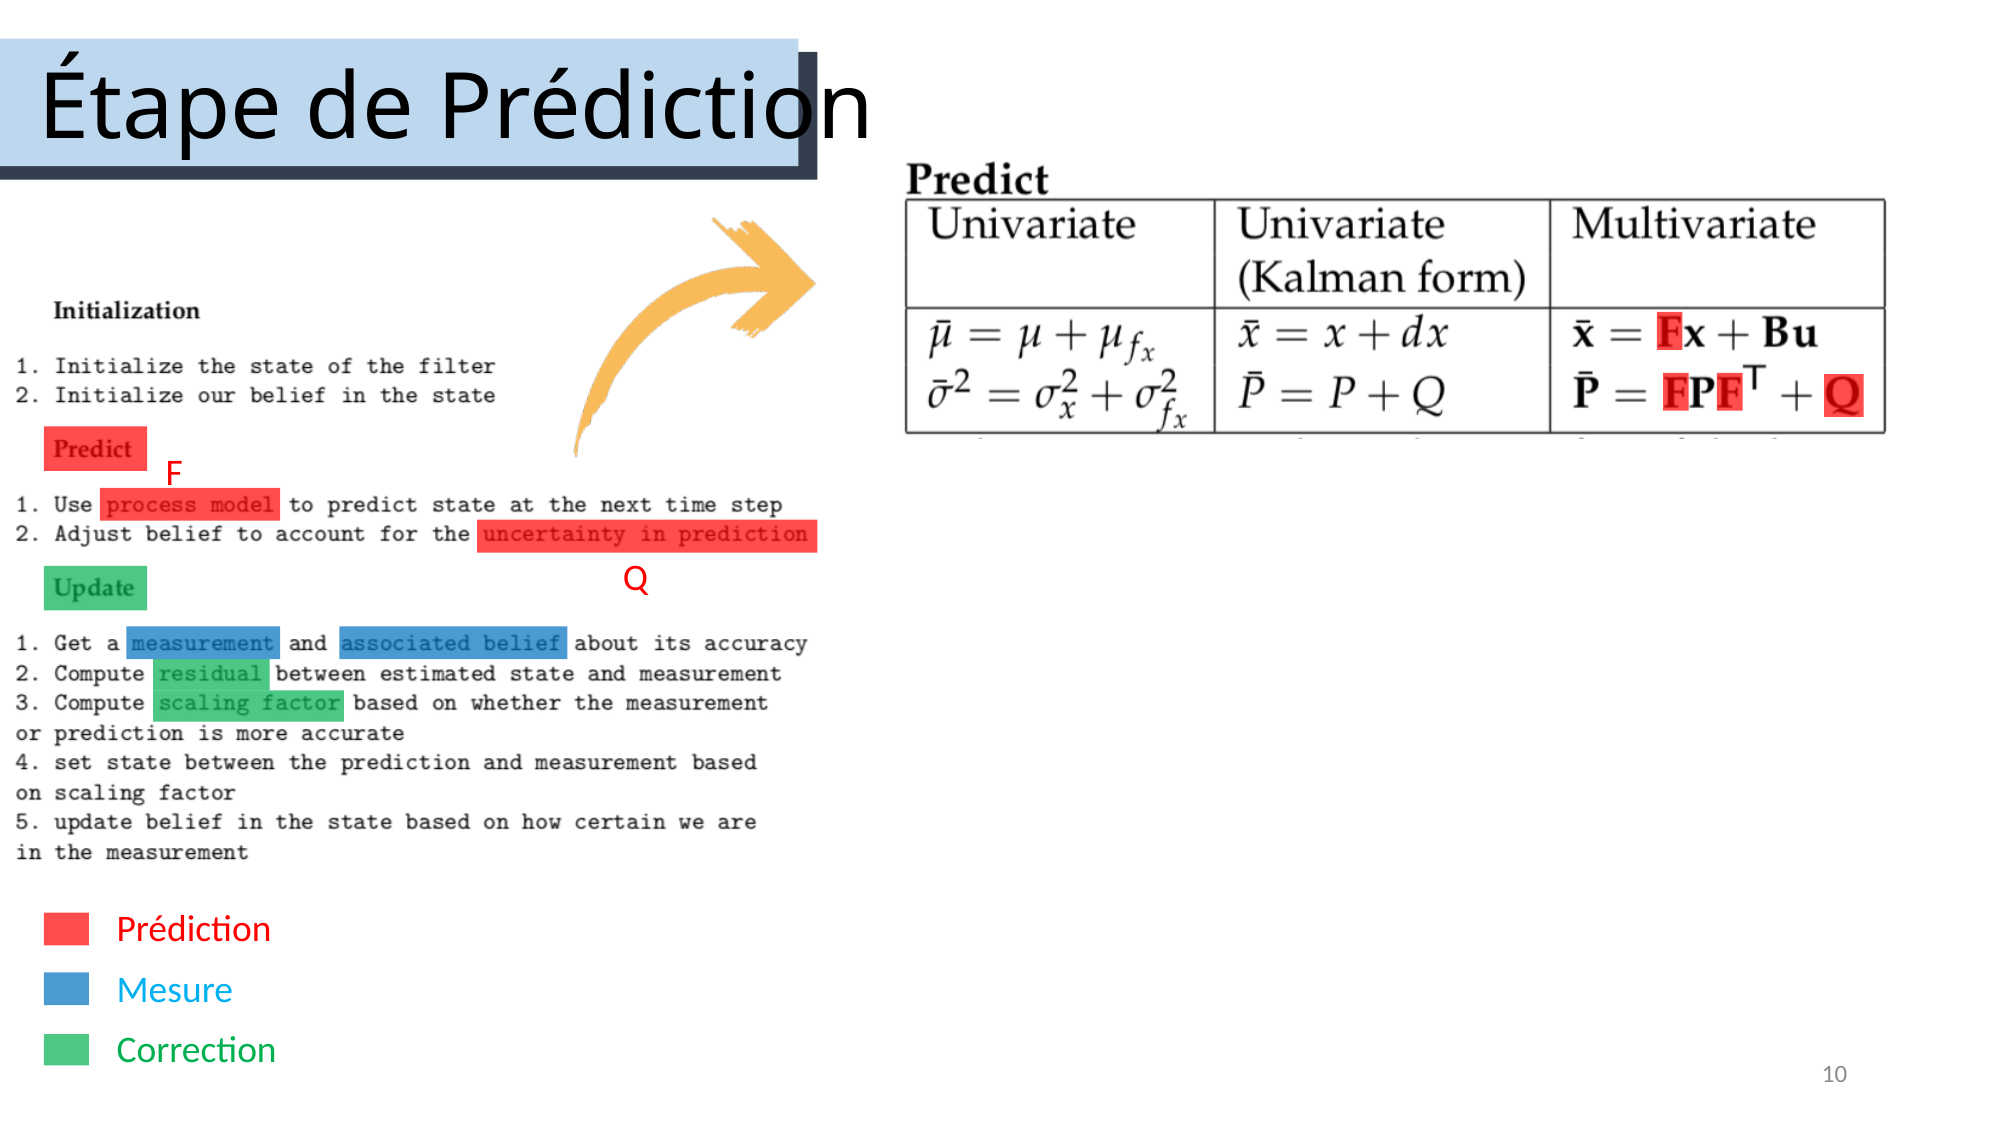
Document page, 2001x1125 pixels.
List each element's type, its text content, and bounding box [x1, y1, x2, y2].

title Étape de Prédiction [0, 0, 1725, 218]
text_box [897, 157, 1891, 439]
slide_number 10 [1412, 1042, 1863, 1103]
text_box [43, 896, 340, 1079]
picture [9, 168, 877, 875]
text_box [0, 38, 818, 180]
